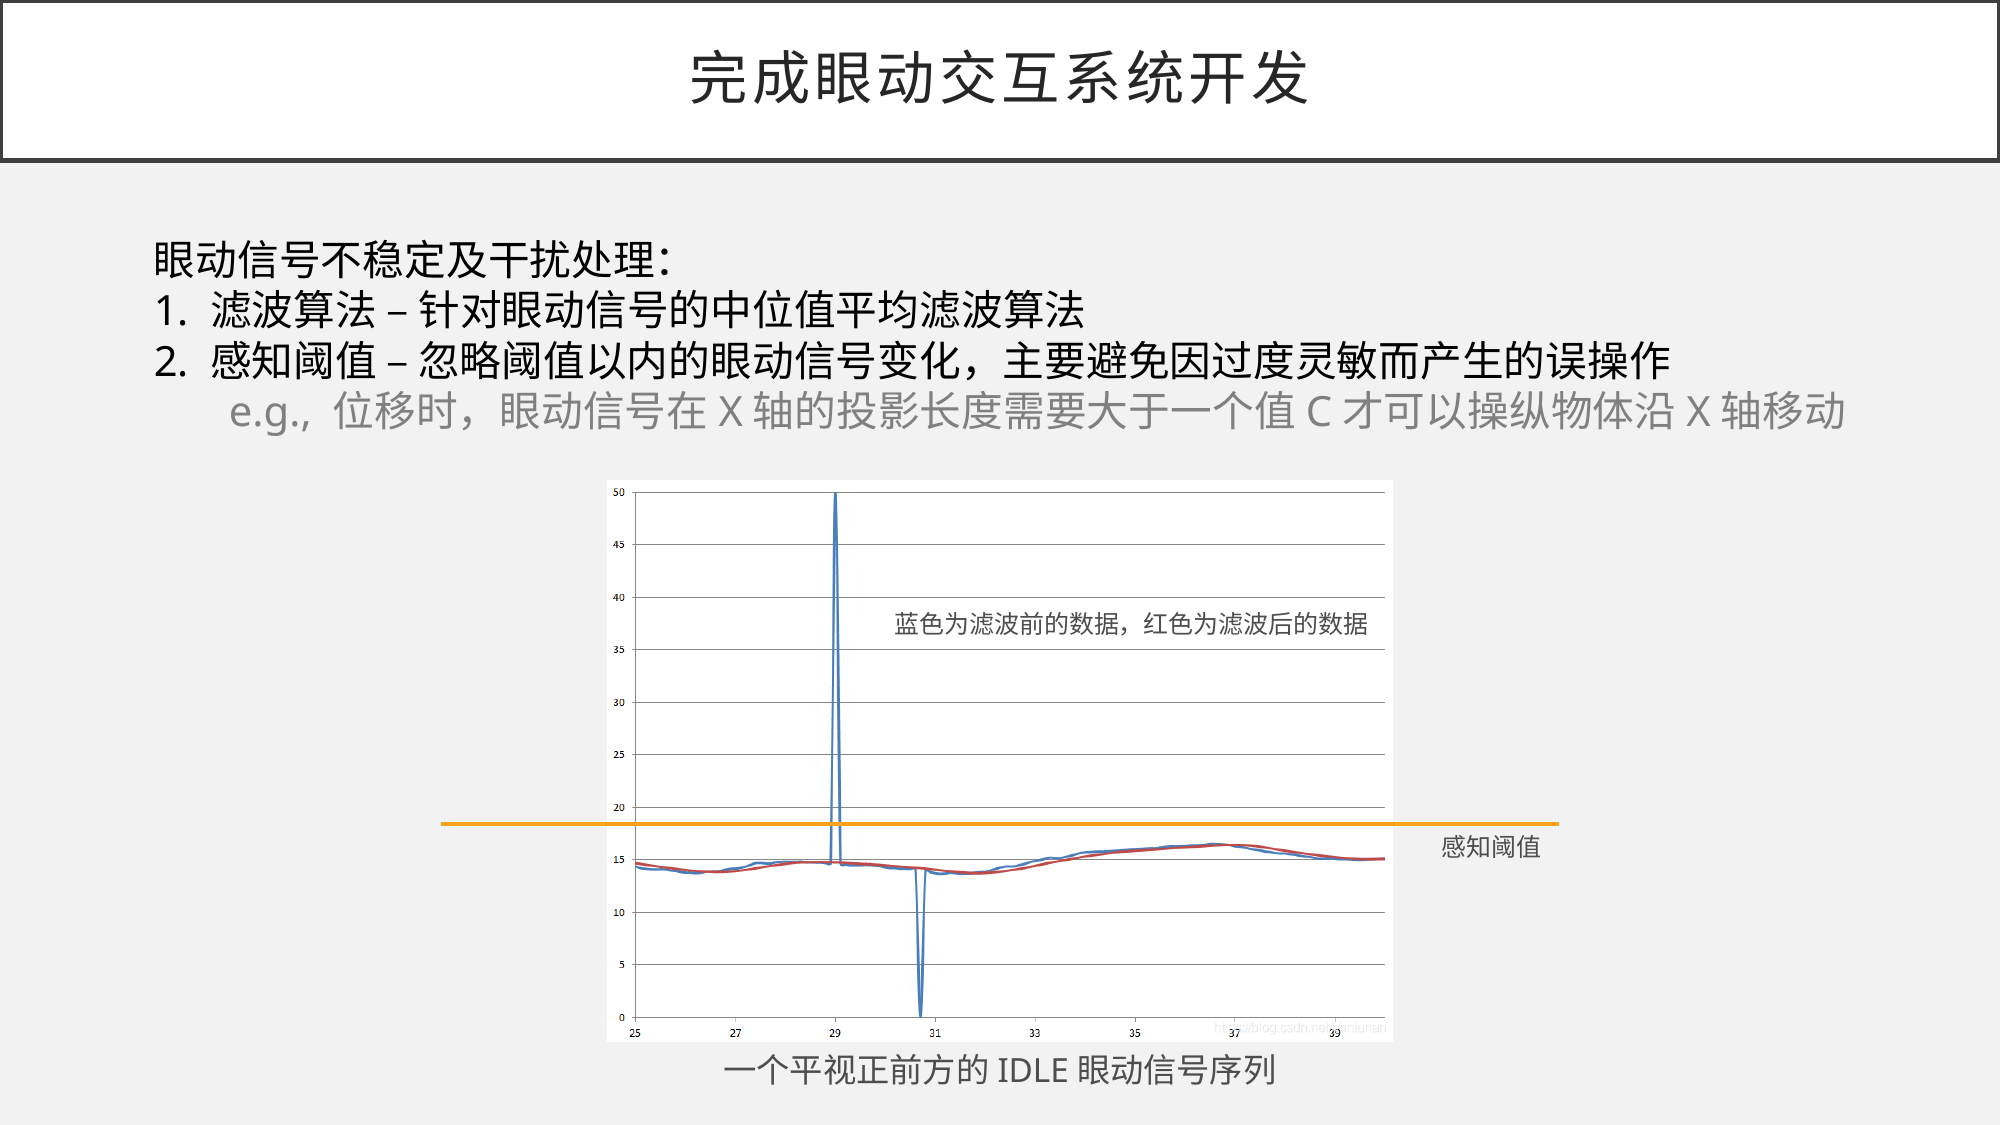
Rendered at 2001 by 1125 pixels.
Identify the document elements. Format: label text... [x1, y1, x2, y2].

text_box 一个平视正前方的IDLE眼动信号序列 [696, 1042, 1304, 1097]
text_box 感知阈值 [1426, 825, 1559, 869]
picture [607, 480, 1393, 824]
text_box 眼动信号不稳定及干扰处理： 滤波算法 – 针对眼动信号的中位值平均滤波算法 感知阈值 – 忽略阈值以内的眼动信号变化，主要避免因过度灵敏而产生的误操作 e.g., 位移时，眼动信号在X轴的投影长度需要大于一个值C才可以操纵物体沿X轴移动 [139, 226, 1861, 442]
title 完成眼动交互系统开发 [0, 0, 2000, 163]
picture [607, 825, 1393, 1042]
